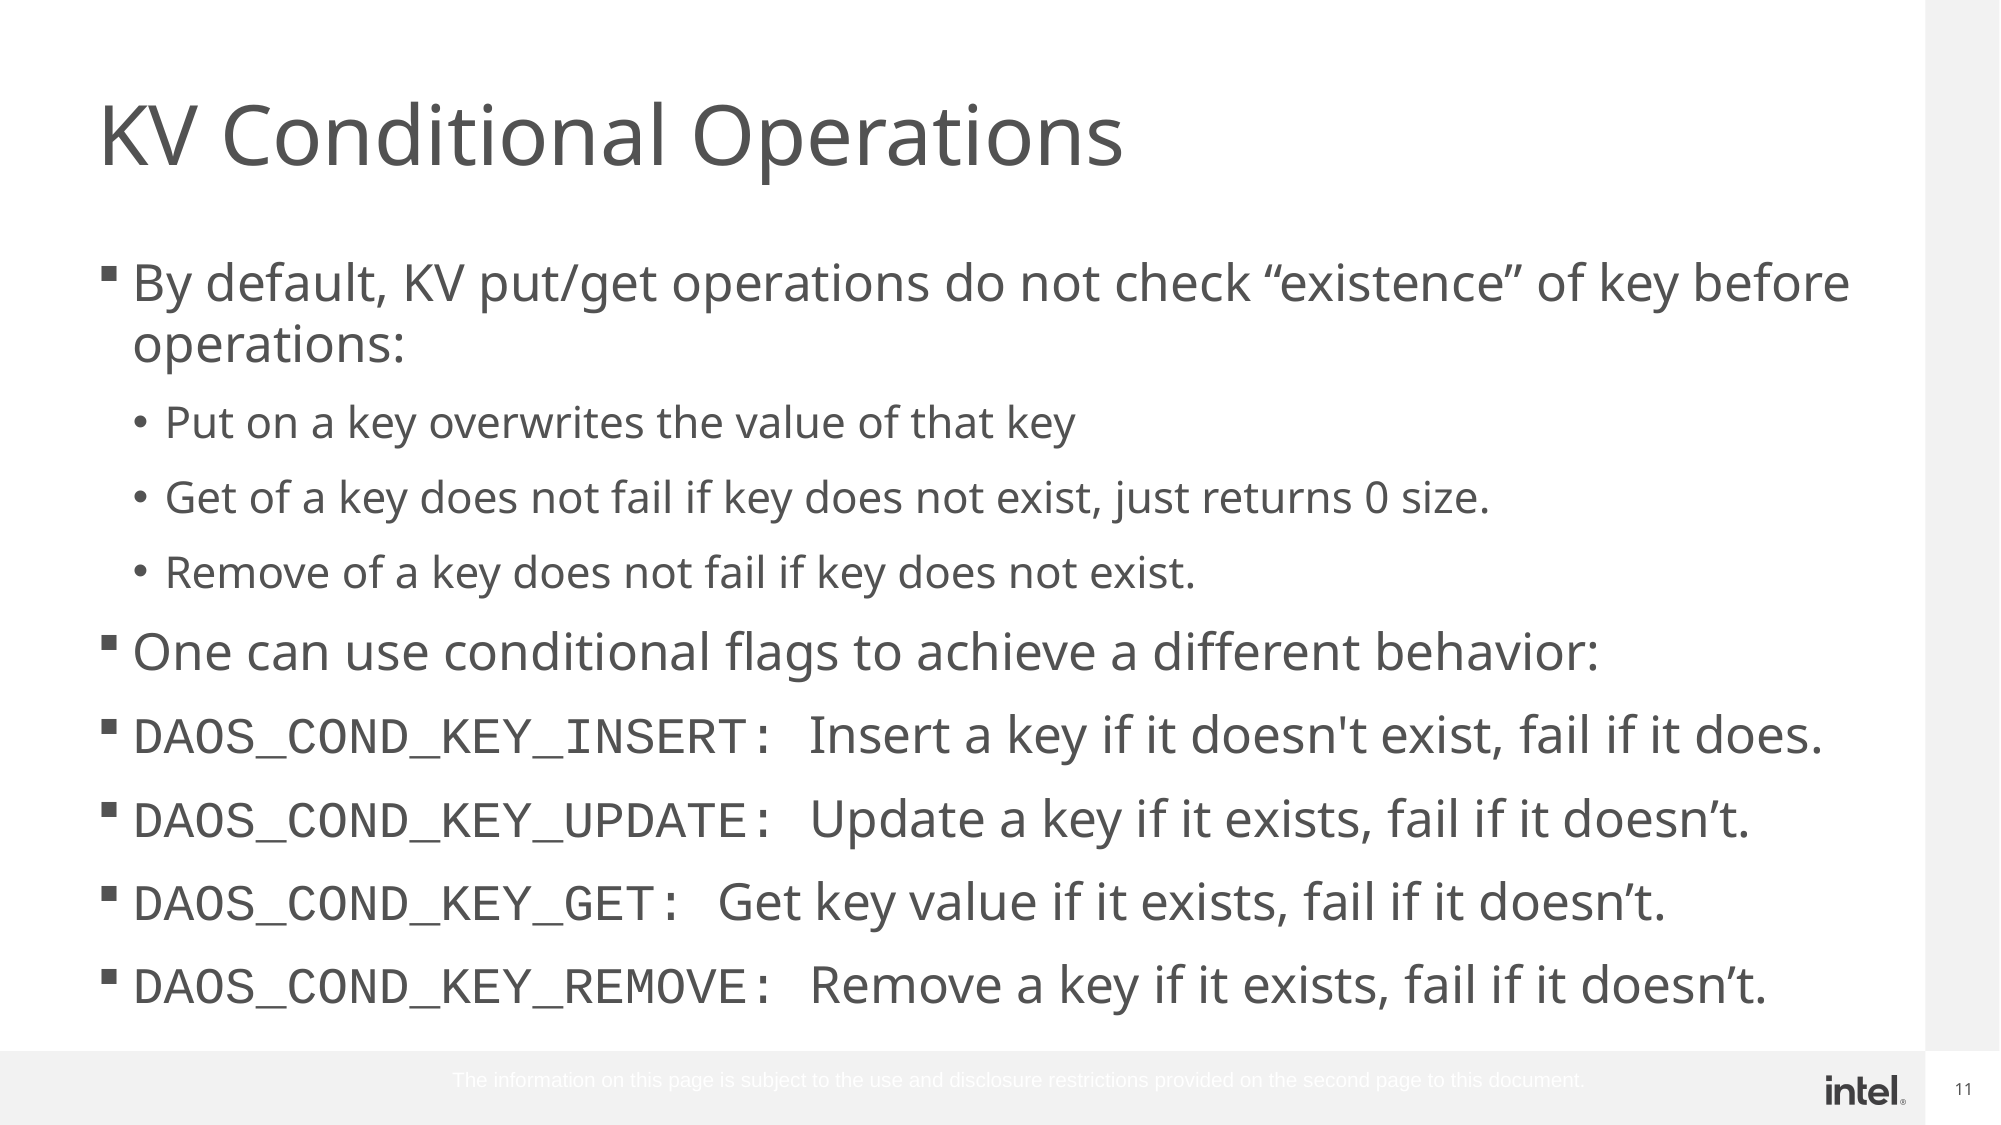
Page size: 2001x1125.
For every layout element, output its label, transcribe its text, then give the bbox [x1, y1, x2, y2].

picture [1826, 1075, 1906, 1105]
title KV Conditional Operations [96, 93, 1898, 240]
list By default, KV put/get operations do not check “existence” of key before operations: Put on a key overwrites the value of that key Get of a key does not fail if key does not exist, just returns 0 size. Remove of a key does not fail if key does not exist. One can use conditional flags to achieve a different behavior: DAOS_COND_KEY_INSERT: Insert a key if it doesn't exist, fail if it does. DAOS_COND_KEY_UPDATE: Update a key if it exists, fail if it doesn’t. DAOS_COND_KEY_GET: Get key value if it exists, fail if it doesn’t. DAOS_COND_KEY_REMOVE: Remove a key if it exists, fail if it doesn’t. [96, 249, 1898, 1026]
